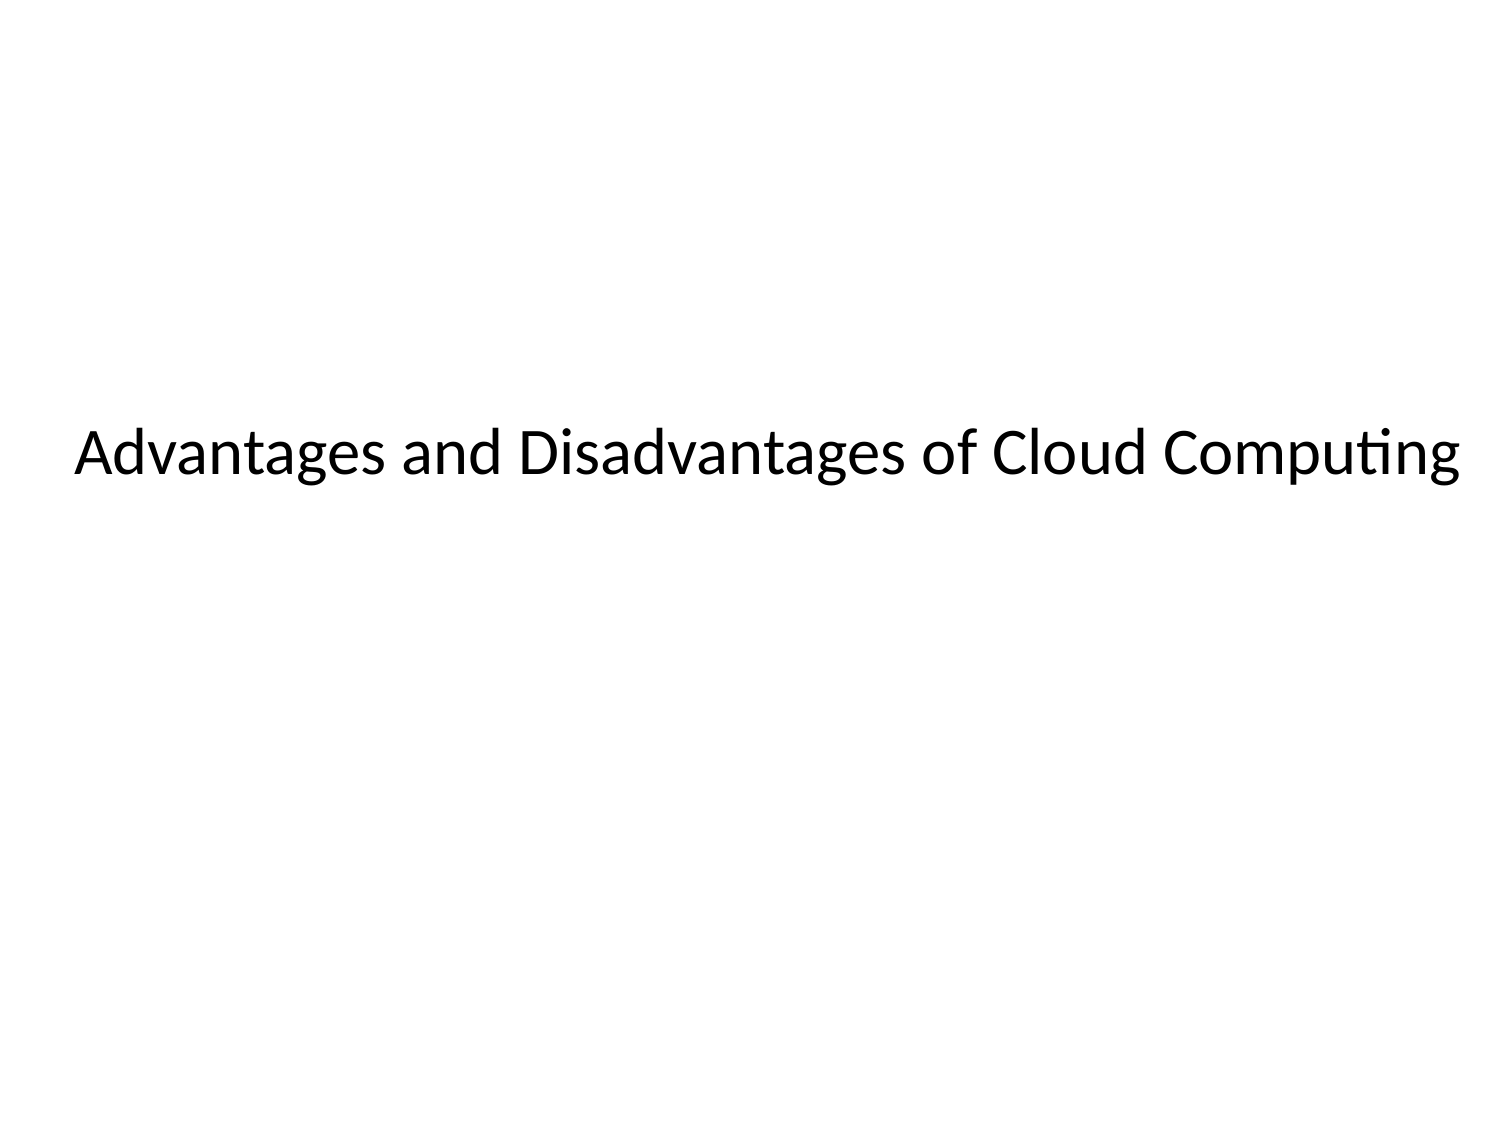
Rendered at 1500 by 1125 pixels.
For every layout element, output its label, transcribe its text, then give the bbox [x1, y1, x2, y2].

list Advantages and Disadvantages of Cloud Computing [59, 399, 1497, 1125]
